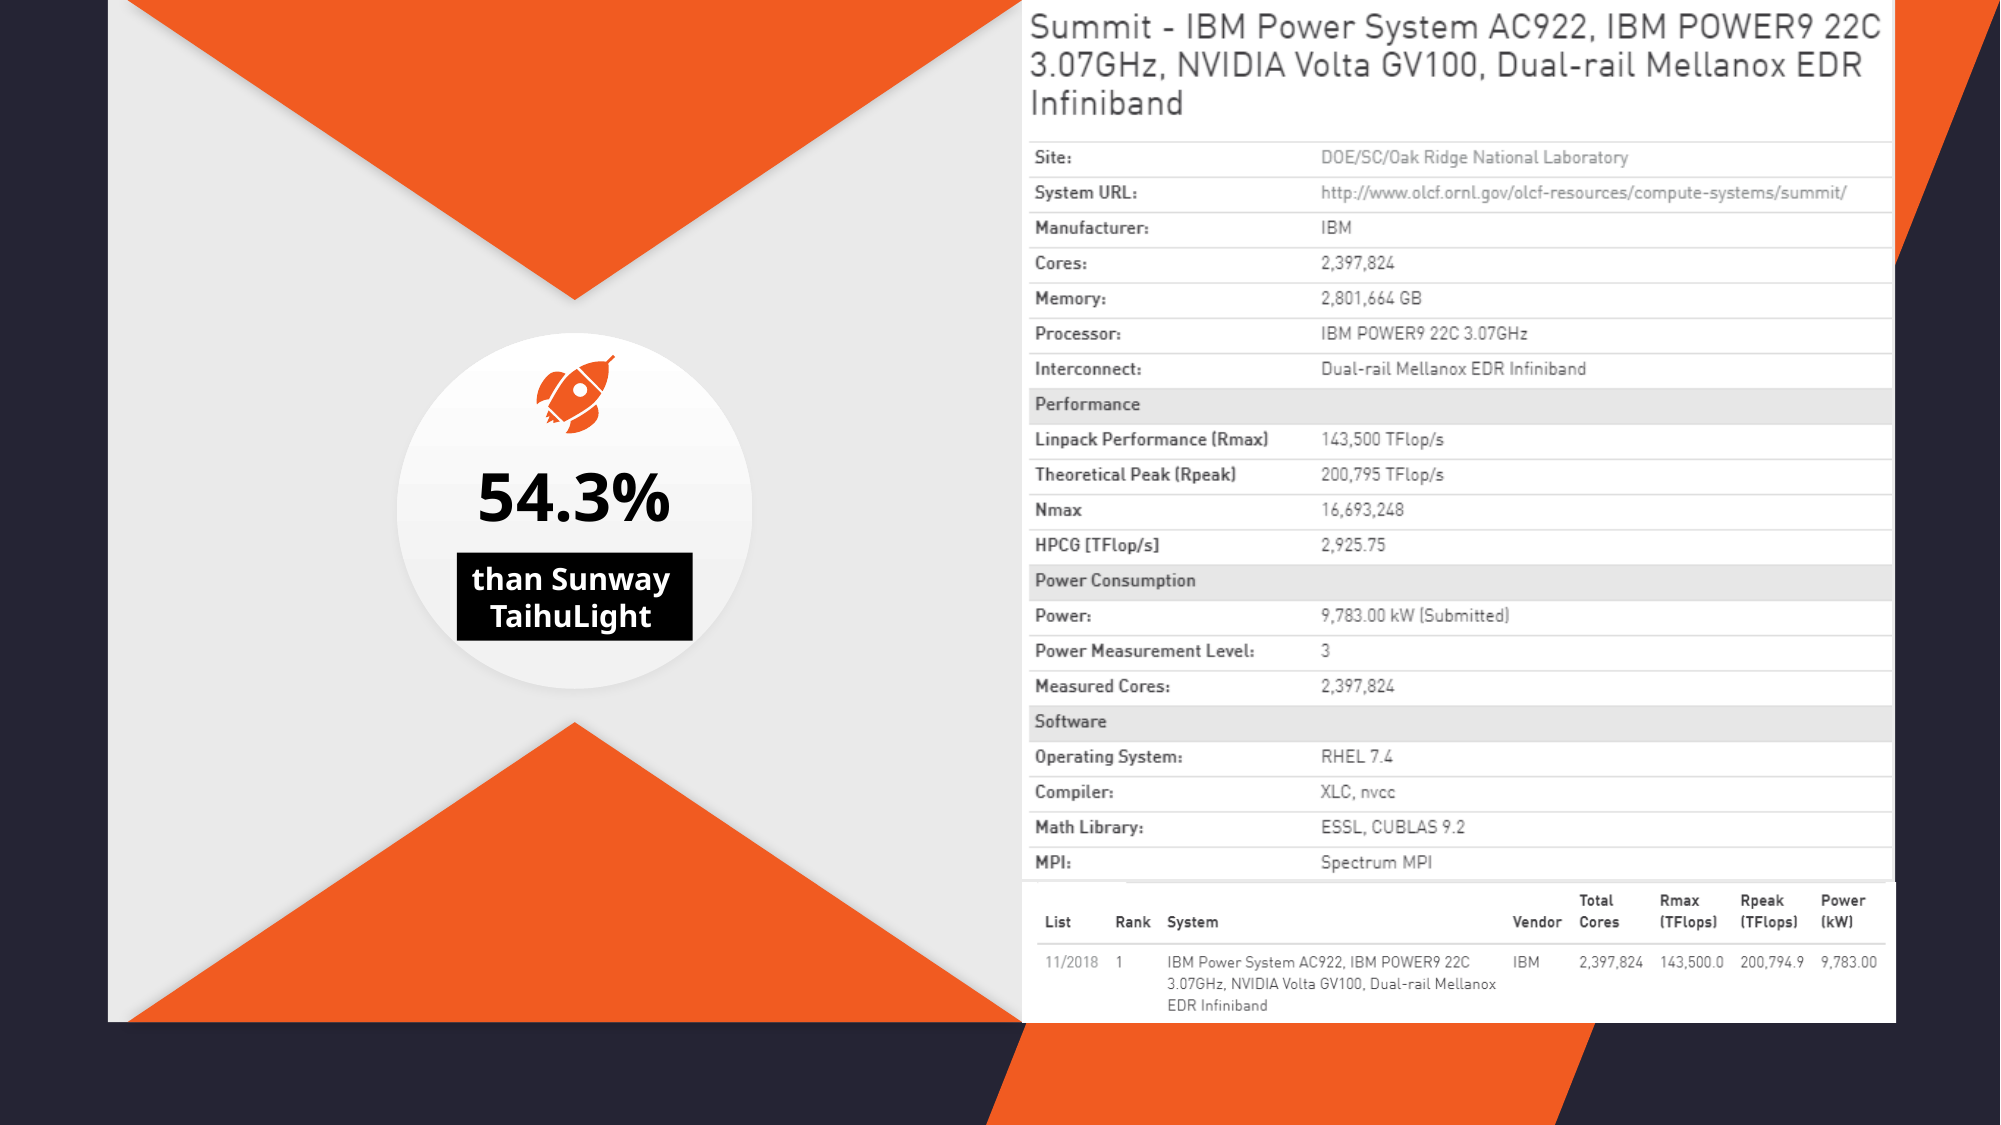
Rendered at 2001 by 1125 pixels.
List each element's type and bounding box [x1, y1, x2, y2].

text_box [1021, 0, 1897, 1023]
text_box [125, 720, 1016, 1025]
text_box [125, 0, 1019, 302]
text_box [396, 332, 753, 689]
